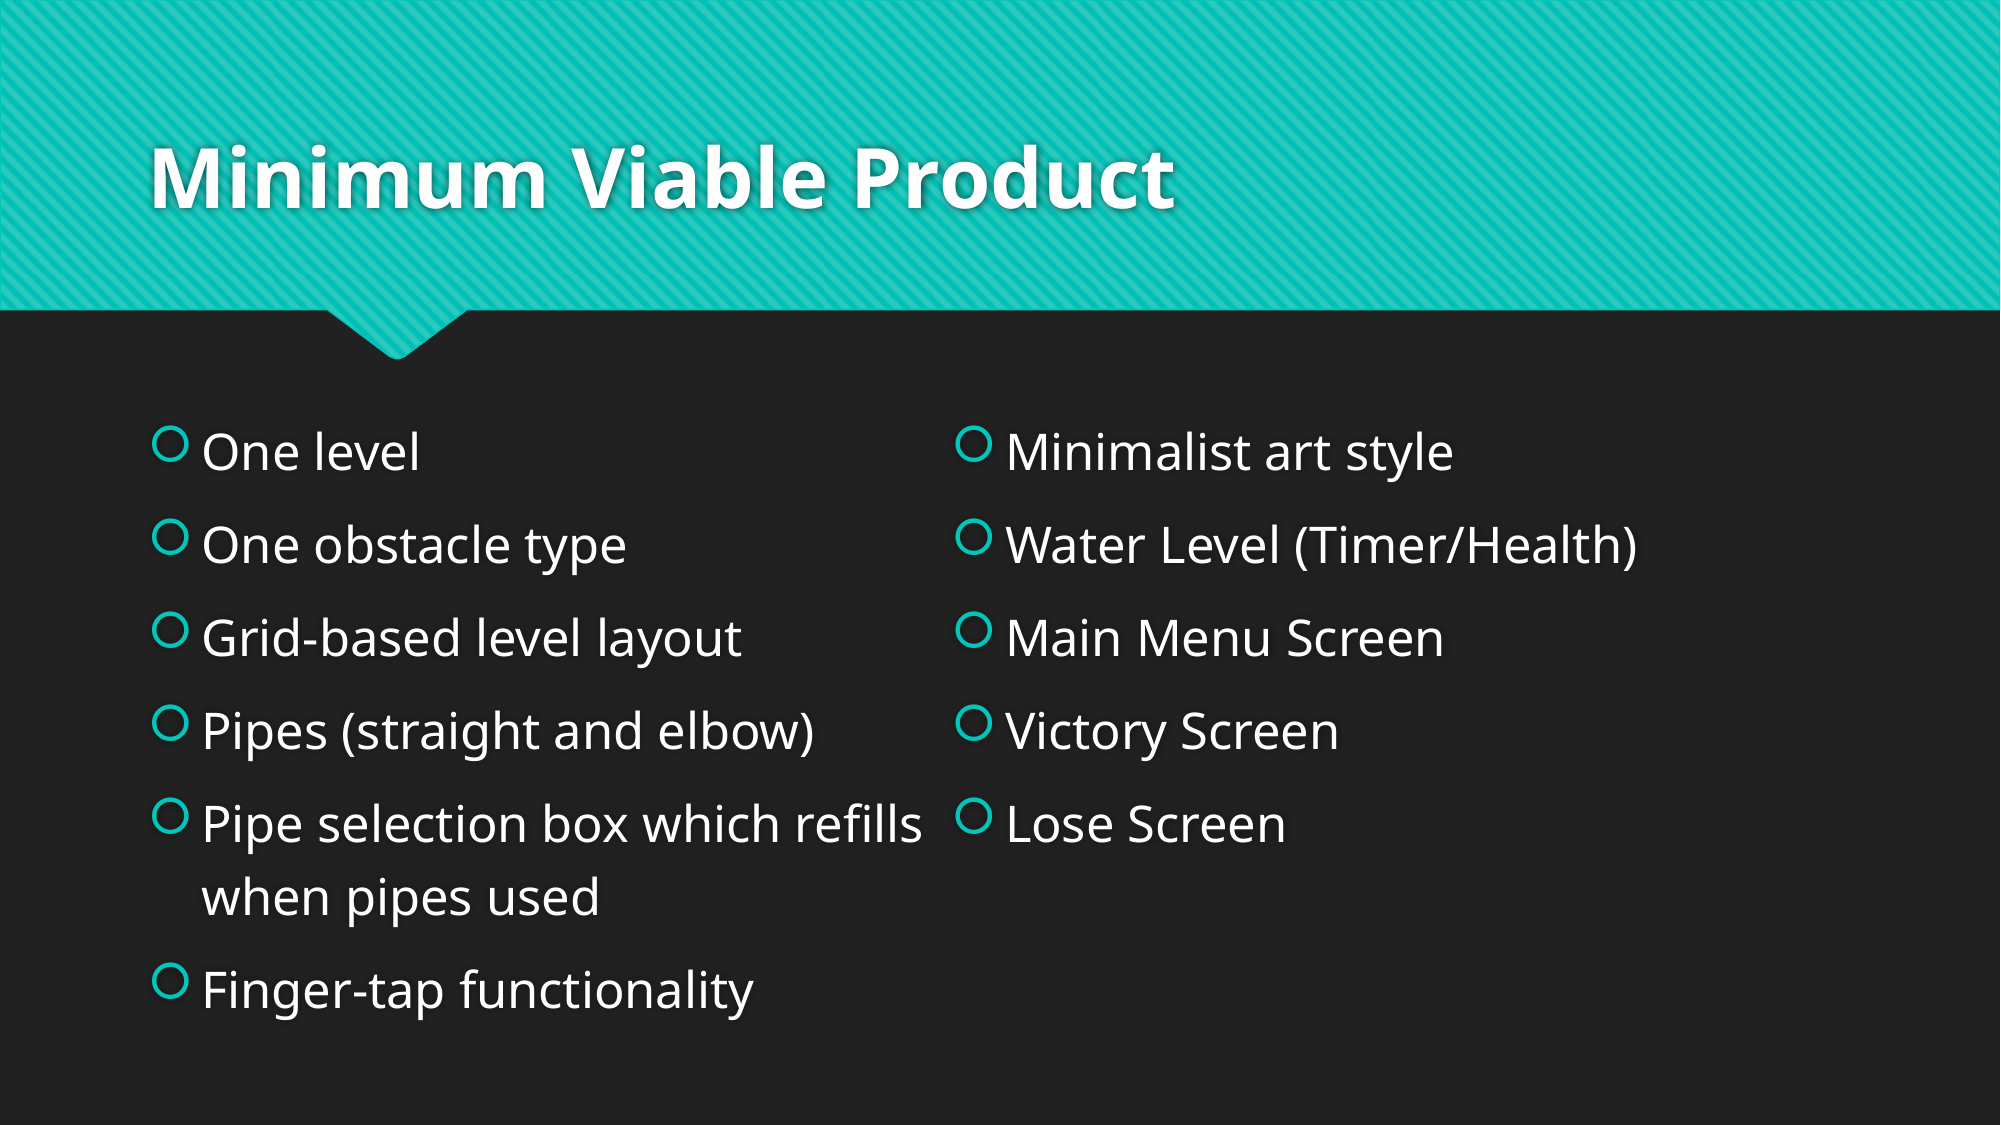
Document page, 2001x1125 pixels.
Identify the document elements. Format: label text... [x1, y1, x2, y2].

title Minimum Viable Product [132, 73, 1868, 233]
list One level One obstacle type Grid-based level layout Pipes (straight and elbow) Pipe selection box which refills when pipes used Finger-tap functionality Minimalist art style Water Level (Timer/Health) Main Menu Screen Victory Screen Lose Screen [132, 397, 1770, 1029]
